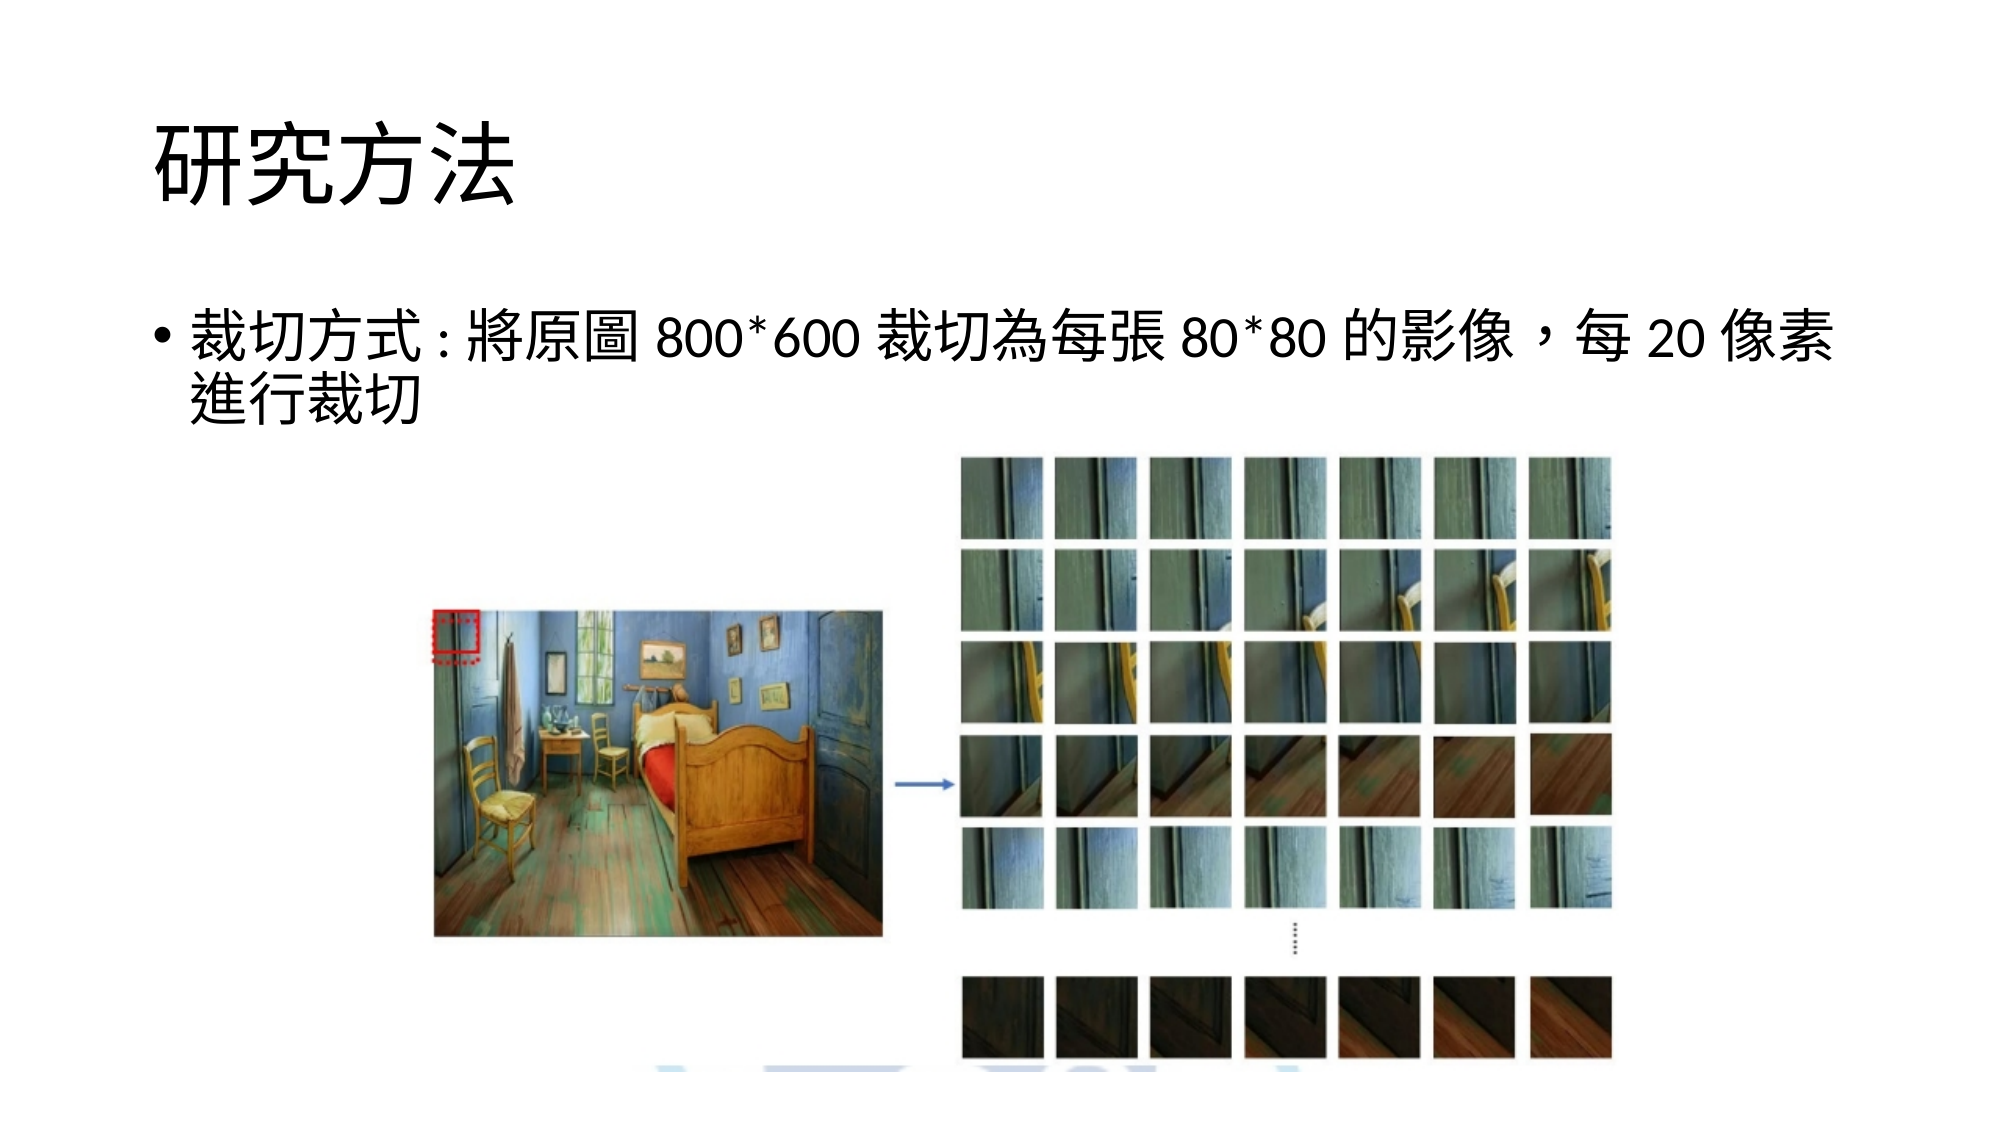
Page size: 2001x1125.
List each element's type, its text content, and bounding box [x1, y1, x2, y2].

title 研究方法 [137, 59, 1863, 278]
list 裁切方式:將原圖800*600裁切為每張80*80的影像，每20像素進行裁切 [137, 299, 1863, 1014]
picture [392, 444, 1648, 1072]
